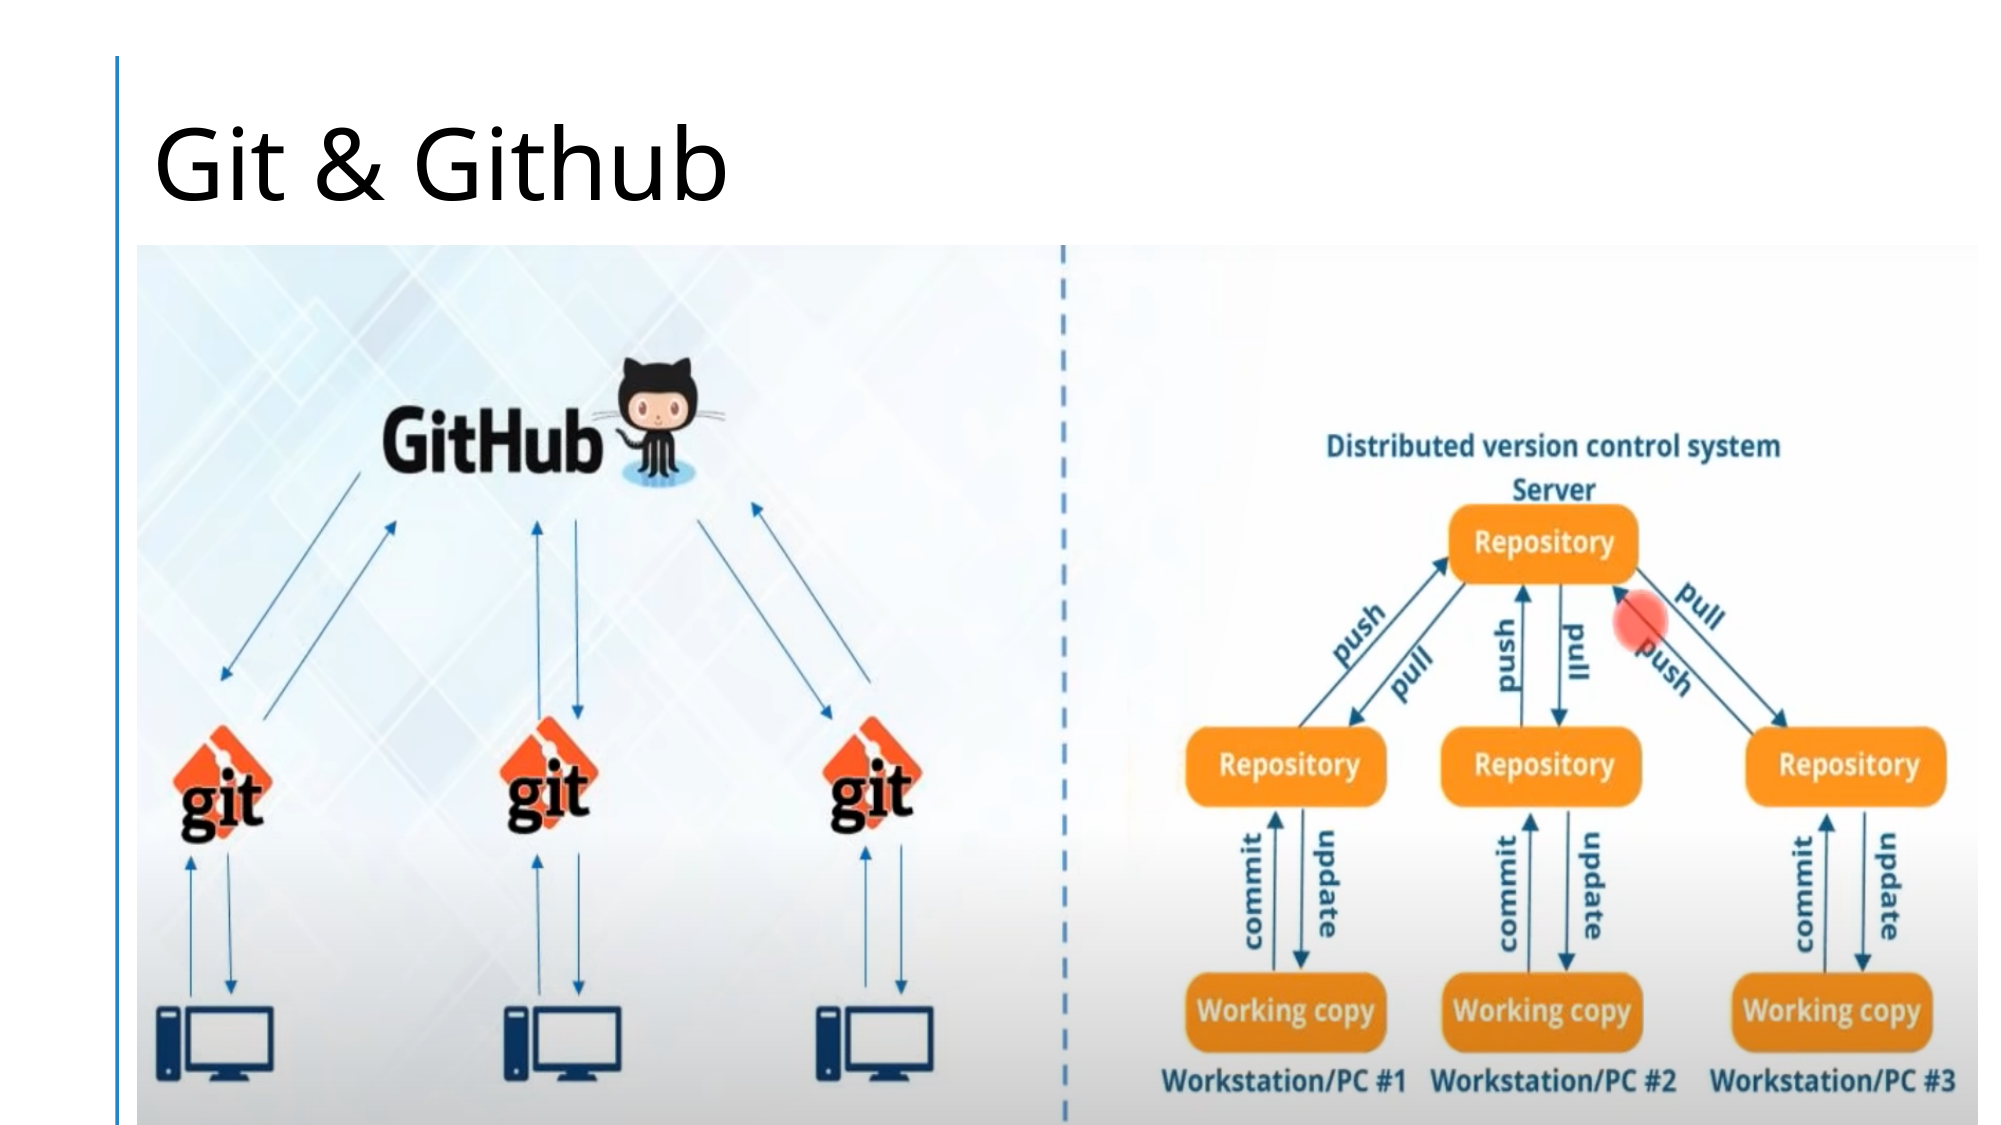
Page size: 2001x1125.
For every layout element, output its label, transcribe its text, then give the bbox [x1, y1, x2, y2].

title Git & Github [137, 59, 1863, 245]
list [137, 245, 1978, 1125]
